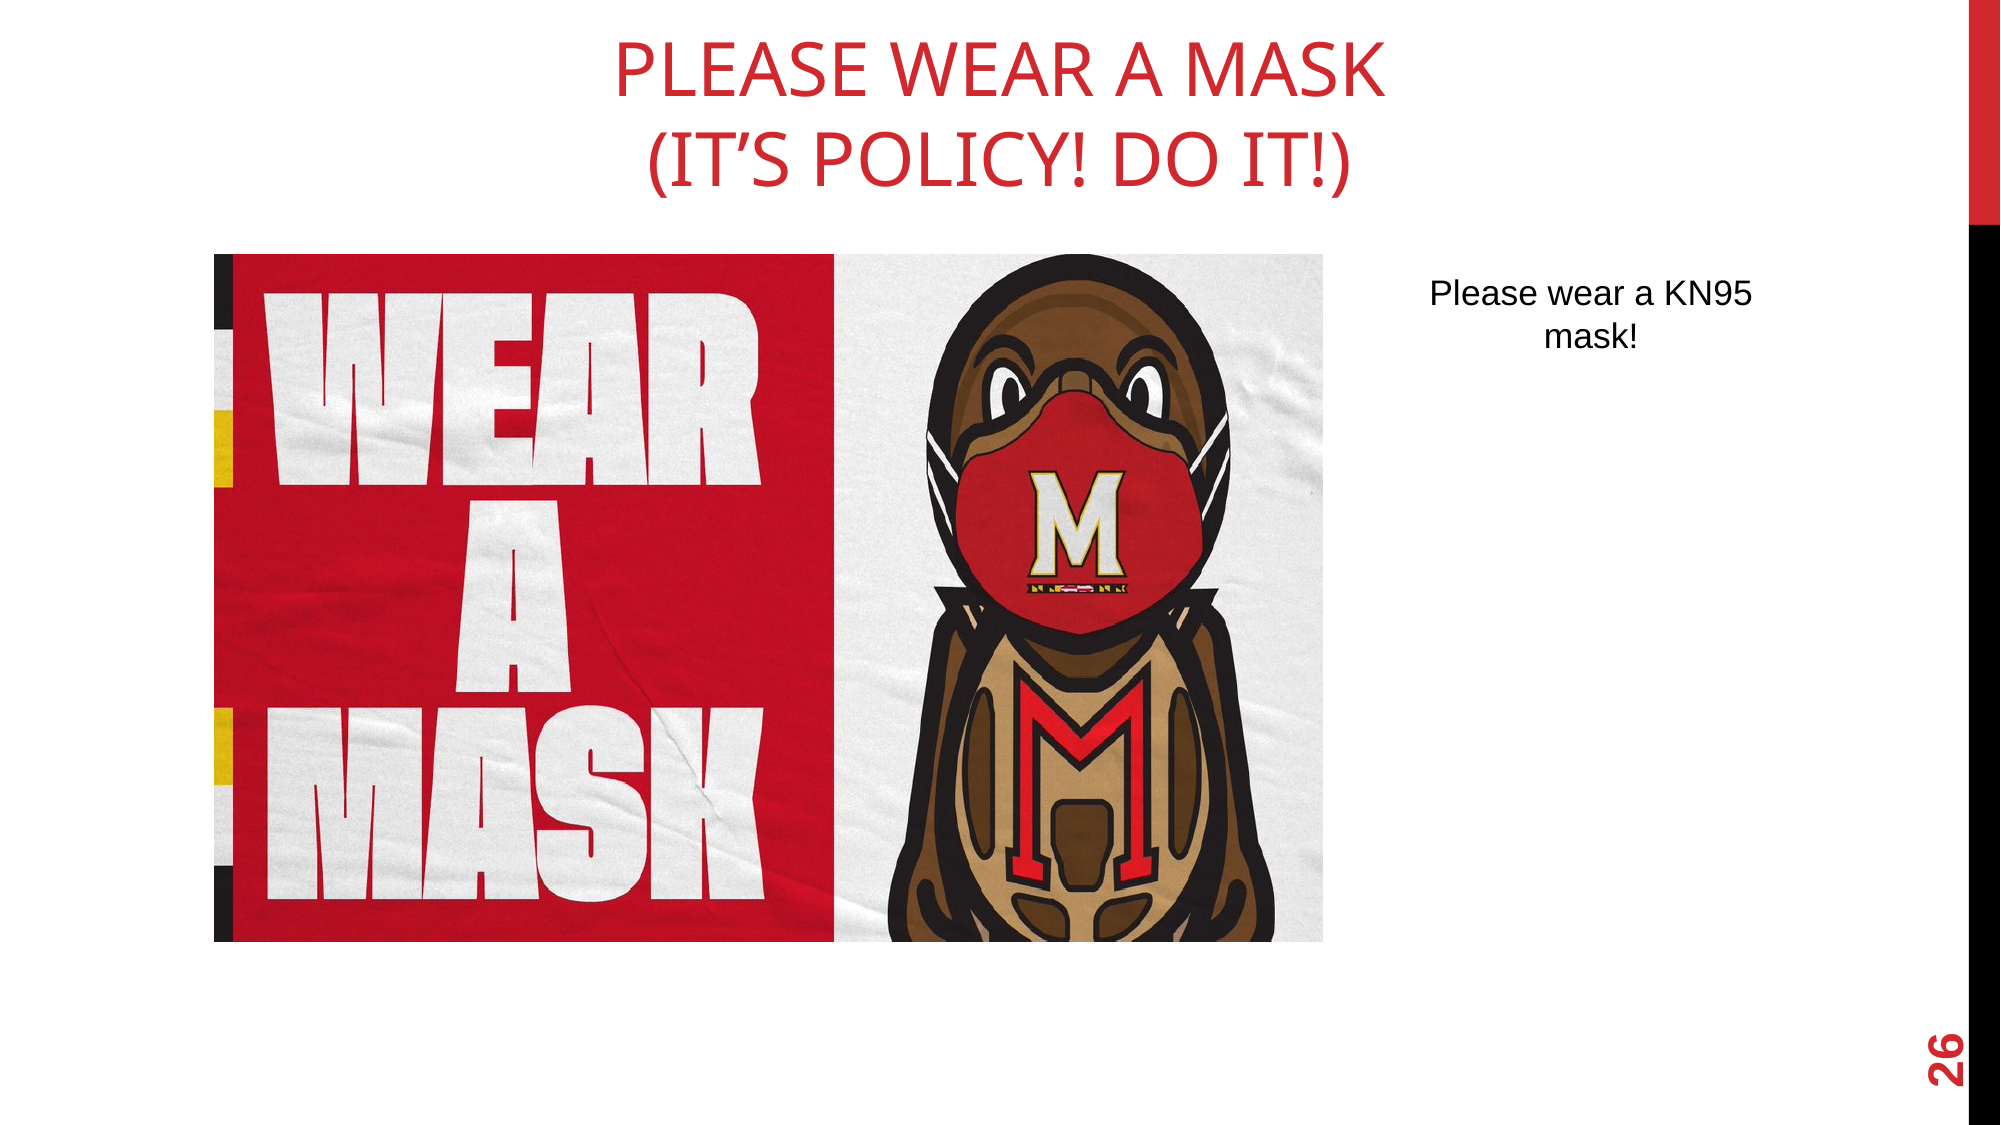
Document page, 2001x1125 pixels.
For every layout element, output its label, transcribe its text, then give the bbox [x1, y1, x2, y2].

picture [214, 254, 1323, 942]
title PLEASE WEAR A MASK (IT’S POLICY! DO IT!) [366, 0, 1634, 210]
text_box Please wear a KN95 mask! [1397, 255, 1786, 371]
slide_number <number> [1903, 887, 1984, 1104]
